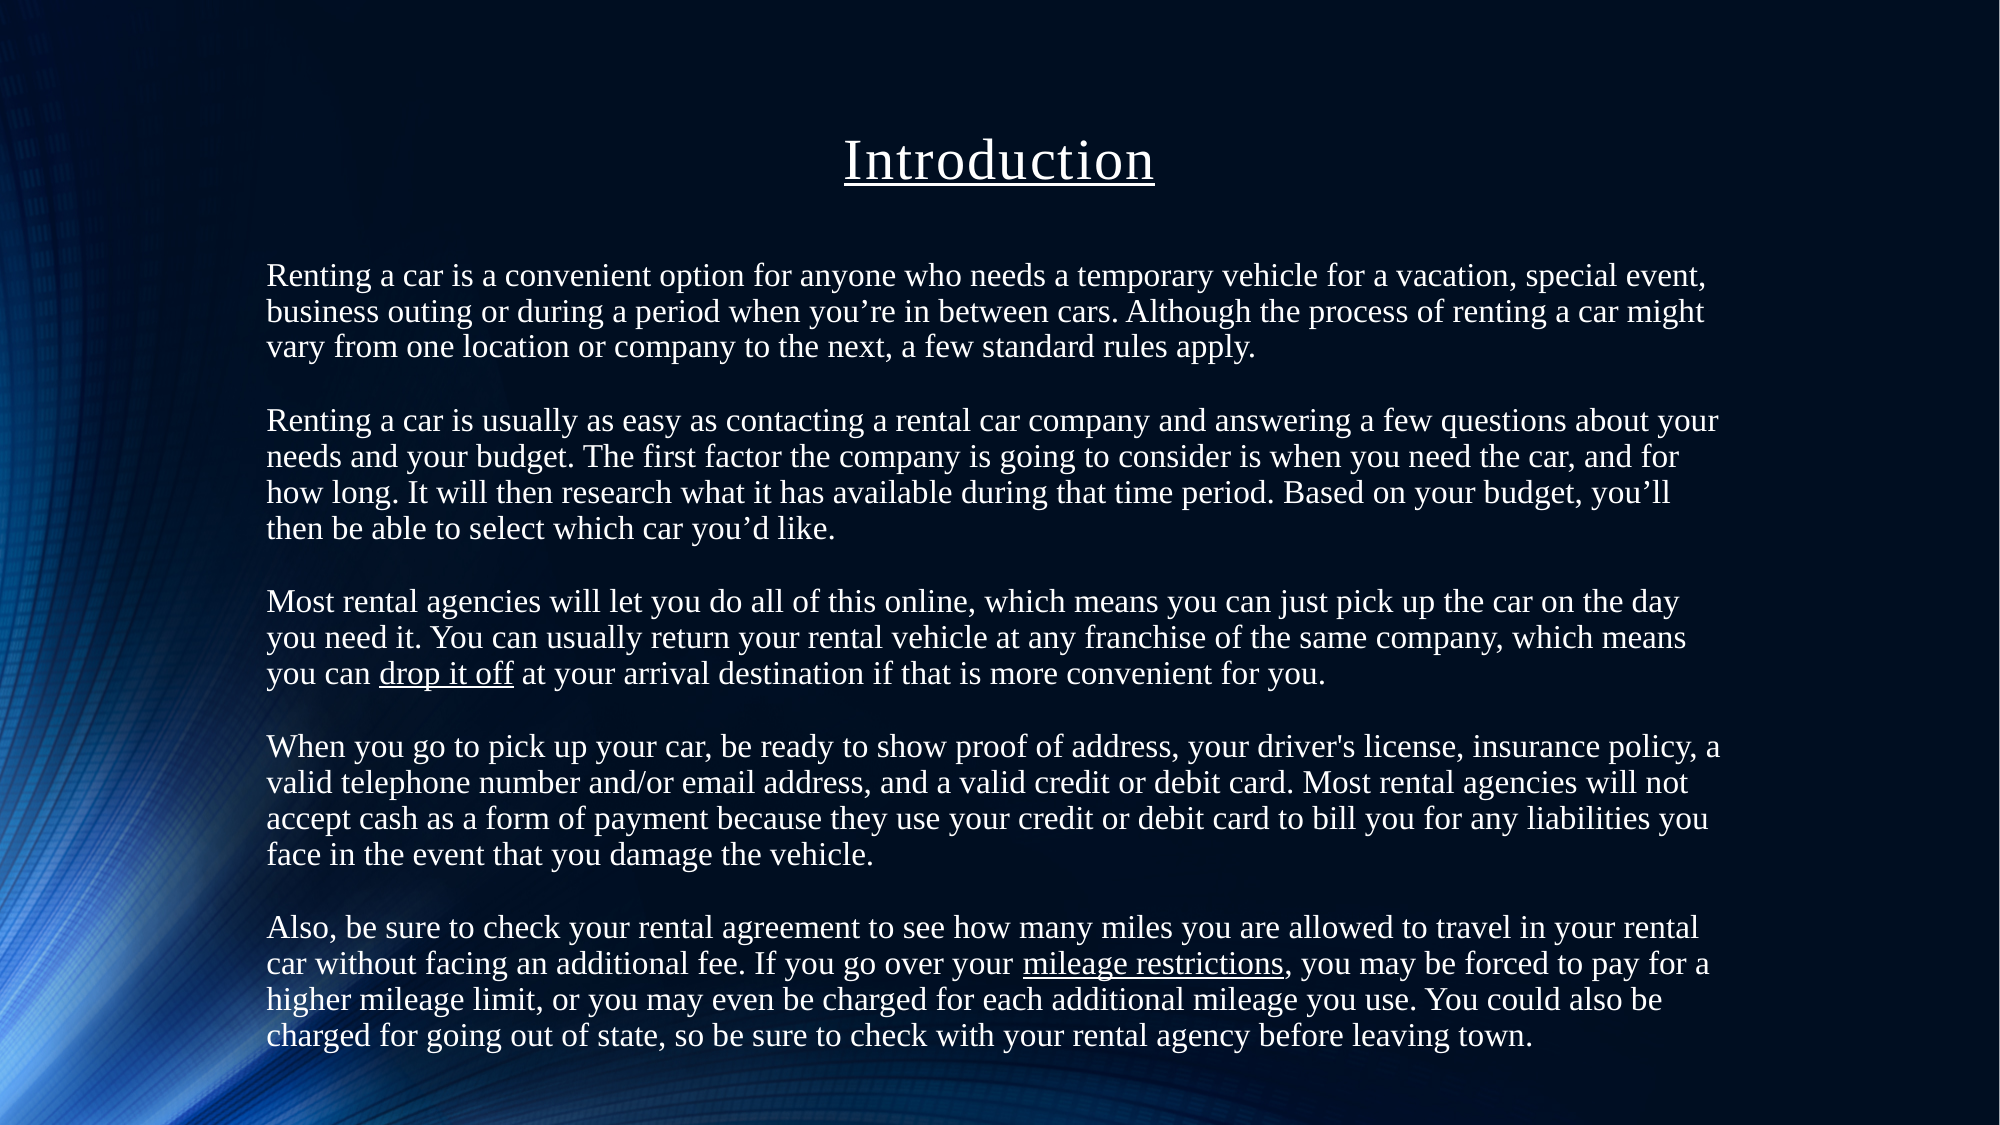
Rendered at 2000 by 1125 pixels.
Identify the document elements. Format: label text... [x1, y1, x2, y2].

picture [0, 0, 2000, 1125]
list Renting a car is a convenient option for anyone who needs a temporary vehicle for a vacation, special event, business outing or during a period when you’re in between cars. Although the process of renting a car might vary from one location or company to the next, a few standard rules apply. Renting a car is usually as easy as contacting a rental car company and answering a few questions about your needs and your budget. The first factor the company is going to consider is when you need the car, and for how long. It will then research what it has available during that time period. Based on your budget, you’ll then be able to select which car you’d like. Most rental agencies will let you do all of this online, which means you can just pick up the car on the day you need it. You can usually return your rental vehicle at any franchise of the same company, which means you can drop it off at your arrival destination if that is more convenient for you. When you go to pick up your car, be ready to show proof of address, your driver's license, insurance policy, a valid telephone number and/or email address, and a valid credit or debit card. Most rental agencies will not accept cash as a form of payment because they use your credit or debit card to bill you for any liabilities you face in the event that you damage the vehicle. Also, be sure to check your rental agreement to see how many miles you are allowed to travel in your rental car without facing an additional fee. If you go over your mileage restrictions, you may be forced to pay for a higher mileage limit, or you may even be charged for each additional mileage you use. You could also be charged for going out of state, so be sure to check with your rental agency before leaving town. [251, 249, 1750, 1063]
title Introduction [249, 0, 1750, 200]
